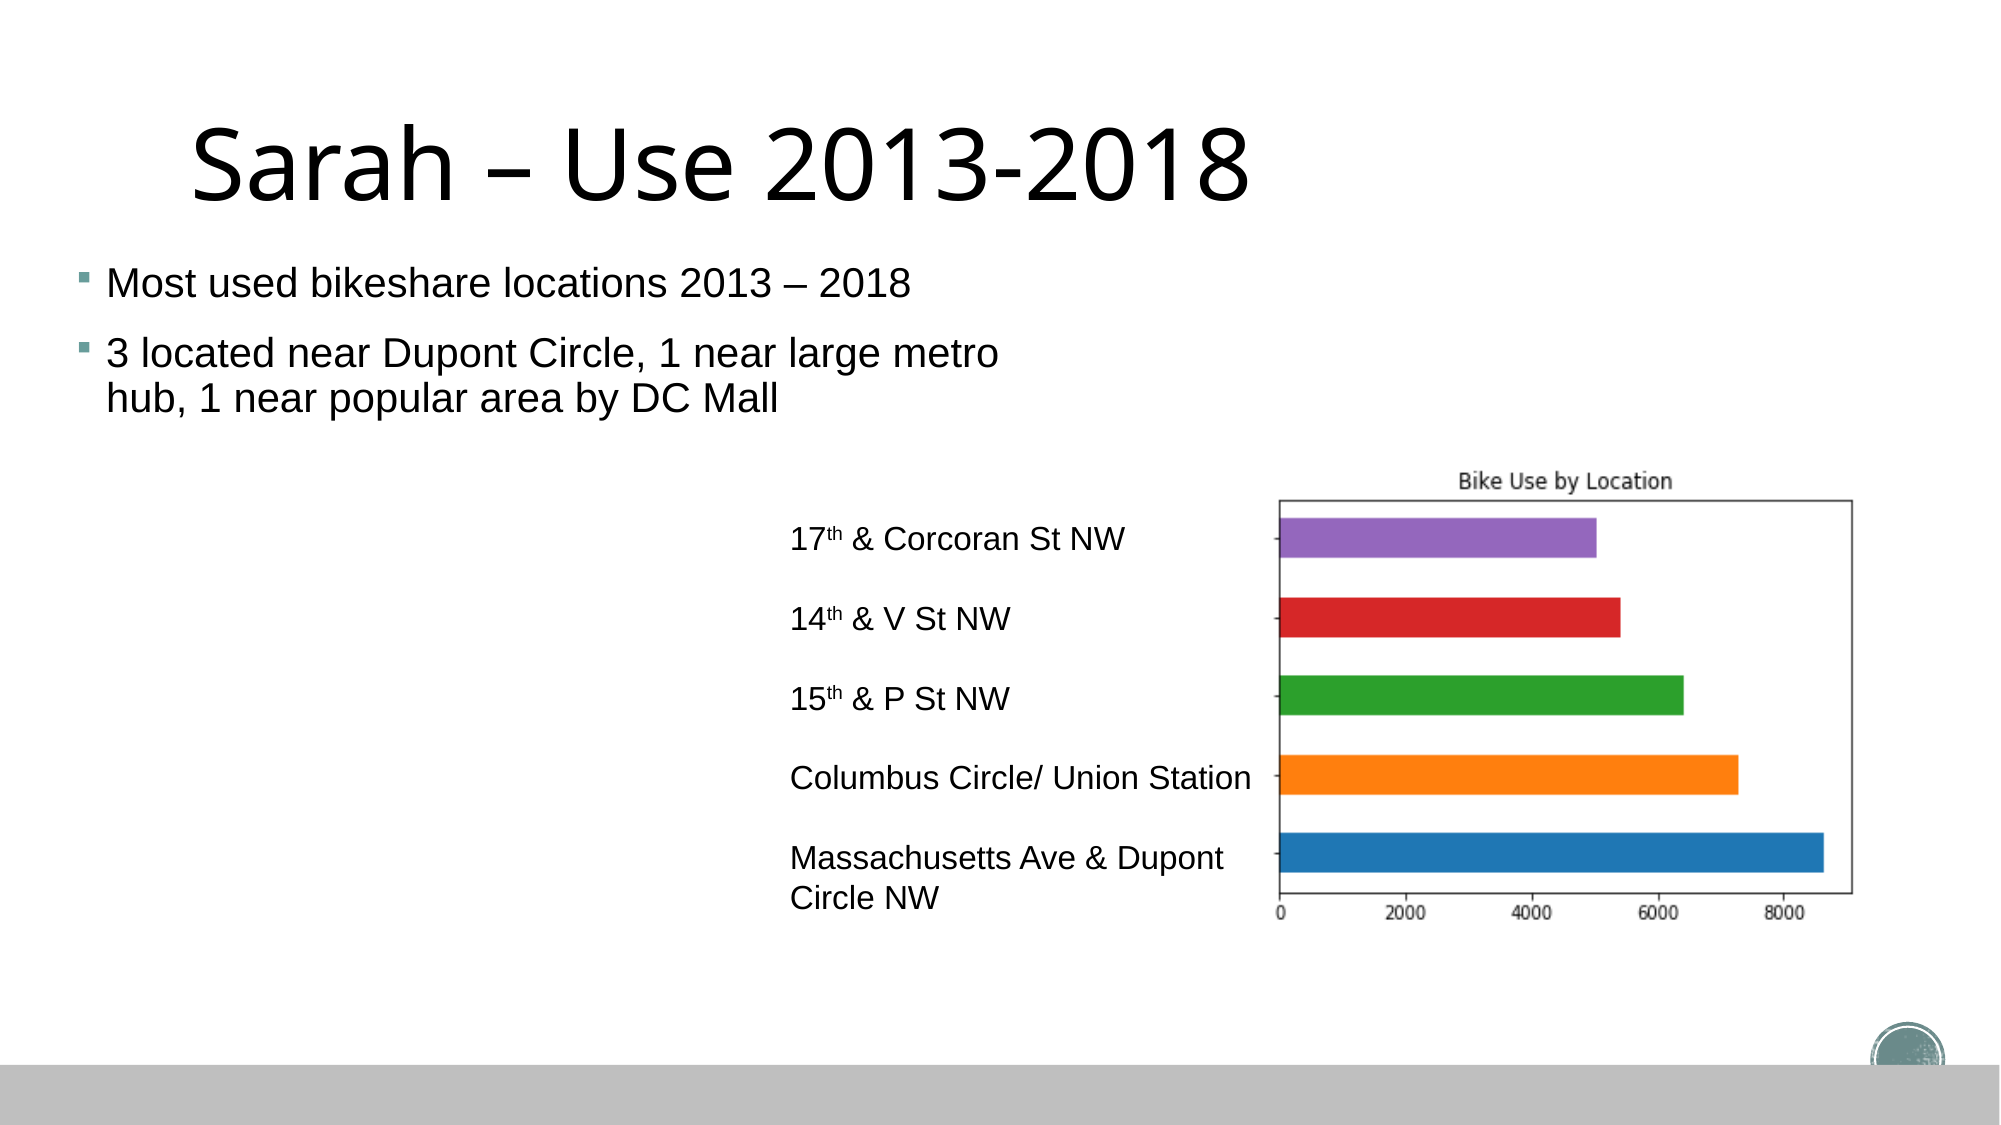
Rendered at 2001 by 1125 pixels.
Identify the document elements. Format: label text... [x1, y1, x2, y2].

list Most used bikeshare locations 2013 – 2018 3 located near Dupont Circle, 1 near large metro hub, 1 near popular area by DC Mall [61, 254, 1050, 907]
text_box 17th & Corcoran St NW 14th & V St NW 15th & P St NW Columbus Circle/ Union Station Massachusetts Ave & Dupont Circle NW [774, 509, 1187, 924]
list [1189, 440, 1923, 956]
title Sarah – Use 2013-2018 [175, 36, 1826, 300]
text_box [691, 480, 1188, 924]
